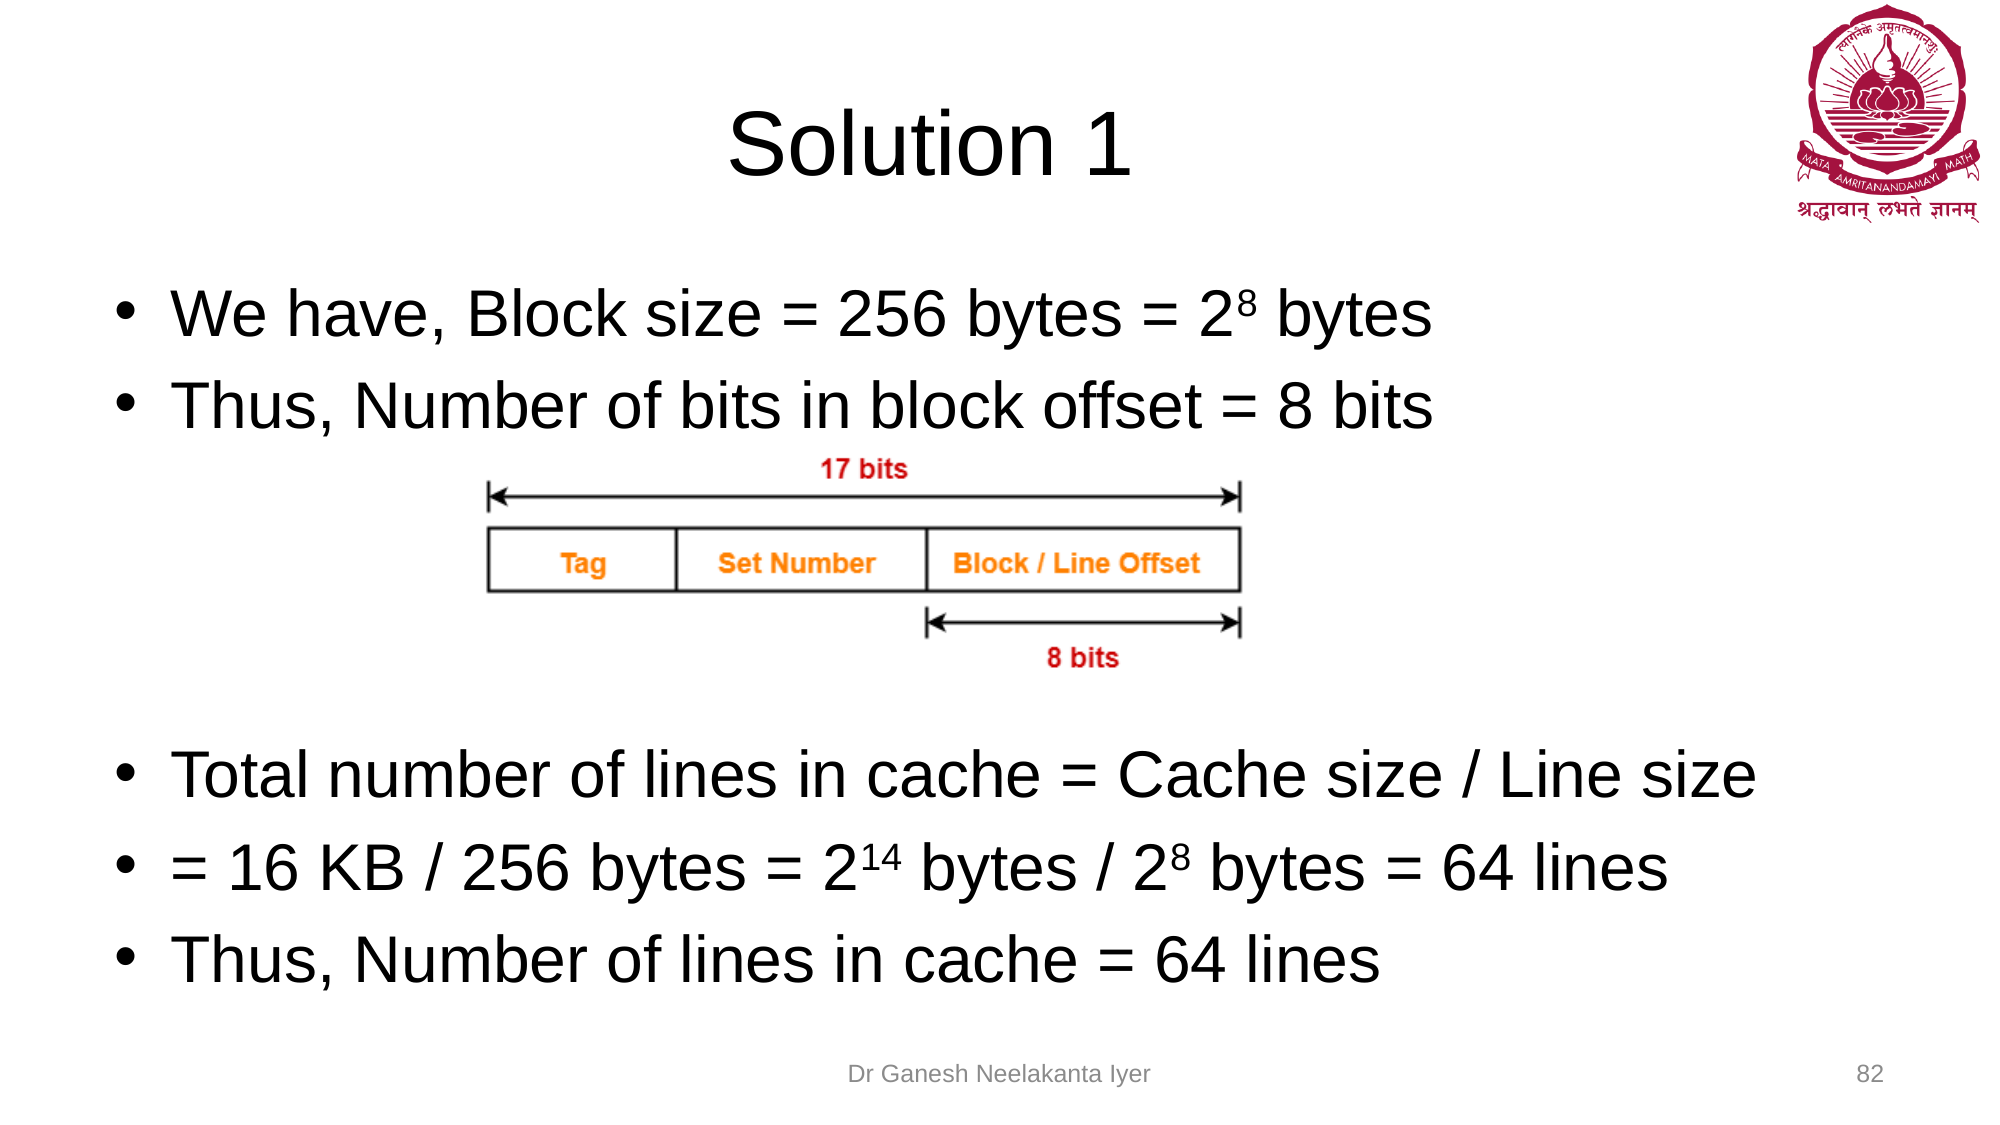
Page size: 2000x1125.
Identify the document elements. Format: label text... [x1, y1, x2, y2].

picture [1776, 1, 2000, 225]
title Solution 1 [99, 45, 1763, 233]
picture [474, 449, 1255, 674]
footer Dr Ganesh Neelakanta Iyer [683, 1042, 1317, 1103]
slide_number 82 [1432, 1042, 1900, 1103]
list We have, Block size = 256 bytes = 28 bytes Thus, Number of bits in block offset = 8 bits Total number of lines in cache = Cache size / Line size = 16 KB / 256 bytes = 214 bytes / 28 bytes = 64 lines Thus, Number of lines in cache = 64 lines [99, 262, 1900, 1005]
